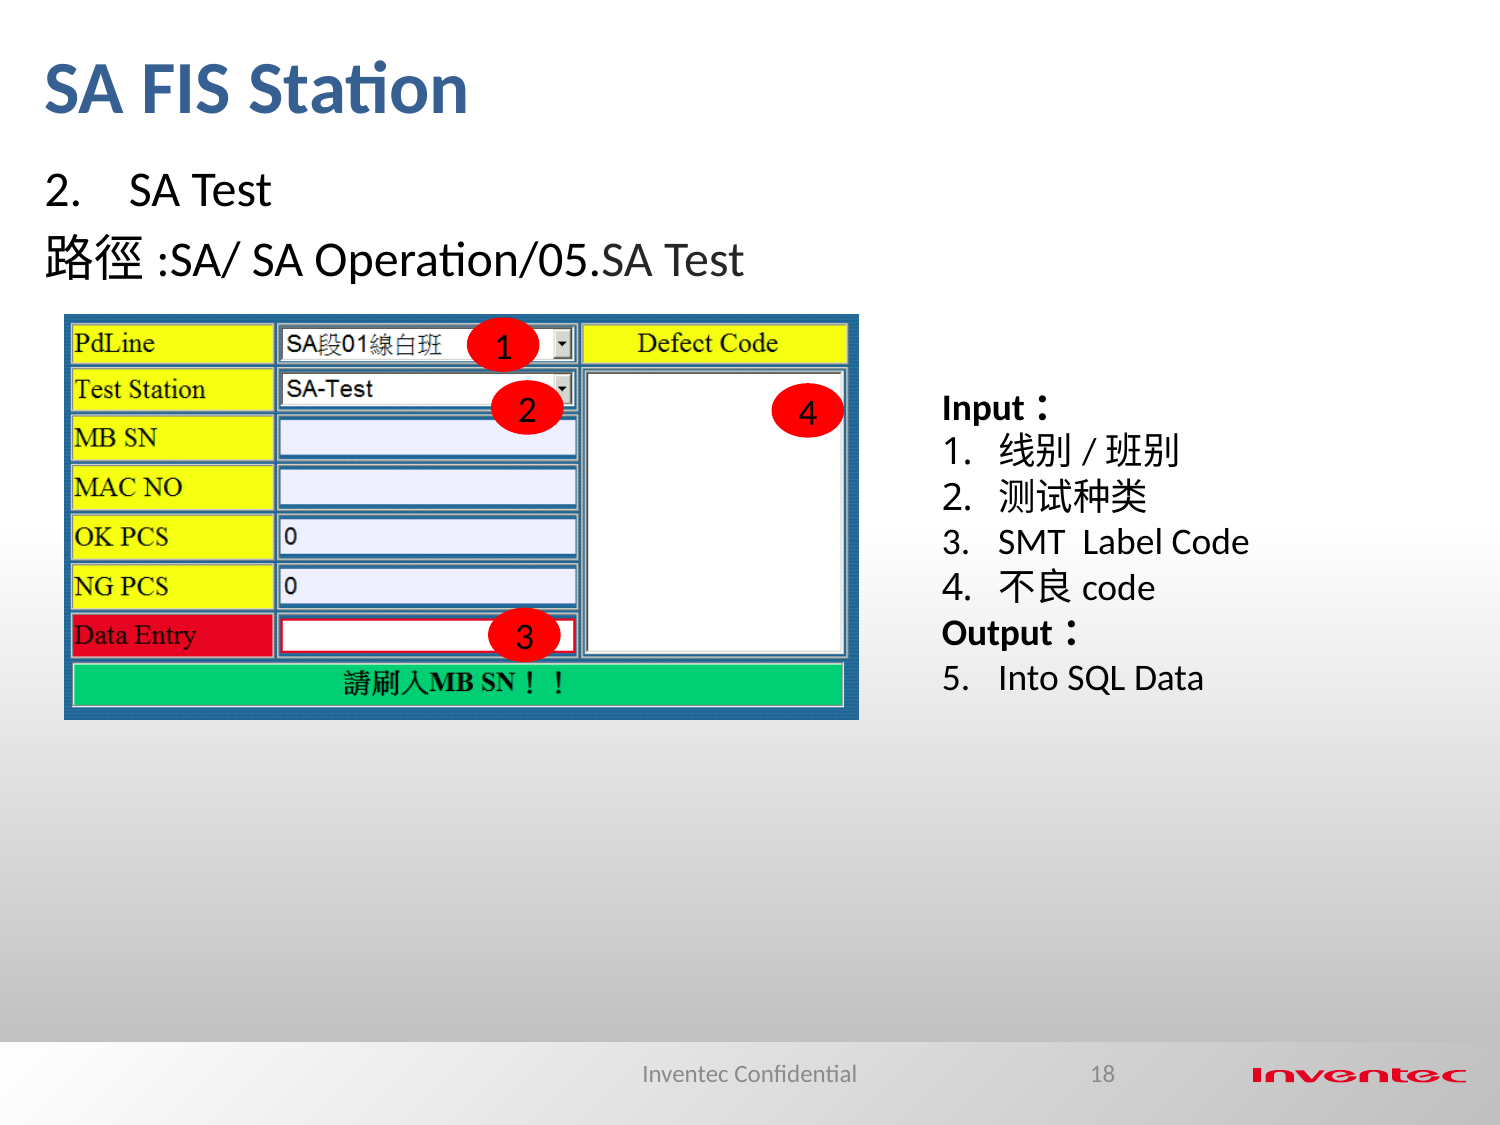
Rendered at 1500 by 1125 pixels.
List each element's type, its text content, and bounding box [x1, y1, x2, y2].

title SA FIS Station [29, 18, 1380, 148]
footer Inventec Confidential [512, 1042, 988, 1103]
slide_number 18 [1074, 1042, 1425, 1103]
picture [64, 314, 859, 720]
list SA Test 路徑:SA/ SA Operation/05.SA Test [29, 148, 1380, 953]
text_box Input： 线别/班别 测试种类 SMT Label Code 不良code Output： Into SQL Data [925, 312, 1467, 813]
